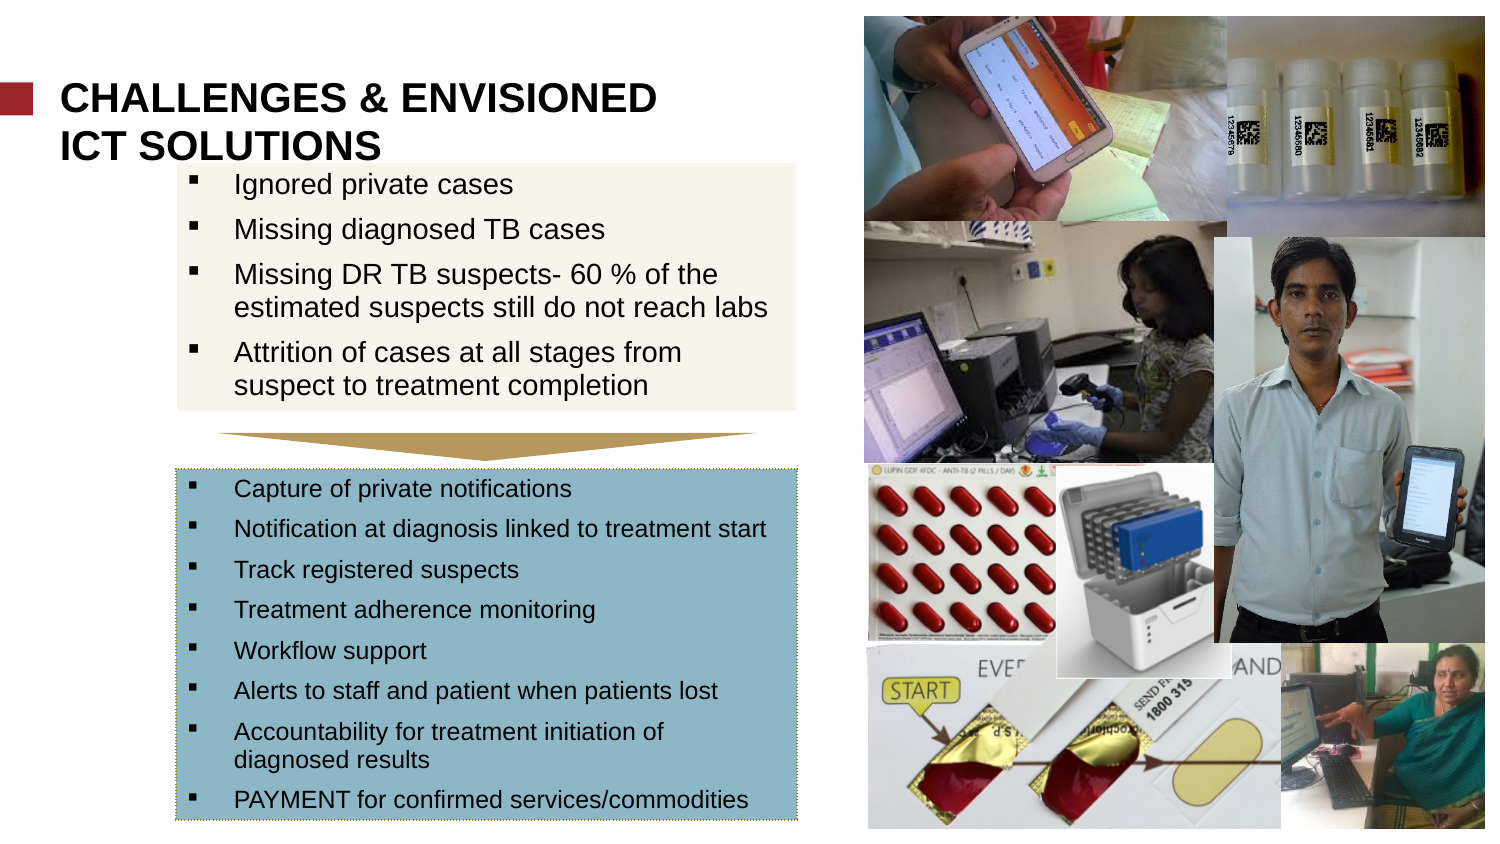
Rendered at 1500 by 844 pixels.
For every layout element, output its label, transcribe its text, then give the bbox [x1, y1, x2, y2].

text_box [214, 430, 759, 464]
picture [864, 16, 1485, 829]
table_header Capture of private notifications Notification at diagnosis linked to treatment start Track registered suspects Treatment adherence monitoring Workflow support Alerts to staff and patient when patients lost Accountability for treatment initiation of diagnosed results PAYMENT for confirmed services/commodities [176, 469, 797, 820]
table_header Ignored private cases Missing diagnosed TB cases Missing DR TB suspects- 60 % of the estimated suspects still do not reach labs Attrition of cases at all stages from suspect to treatment completion [177, 163, 796, 411]
title CHALLENGES & ENVISIONED ICT SOLUTIONS [59, 72, 859, 159]
